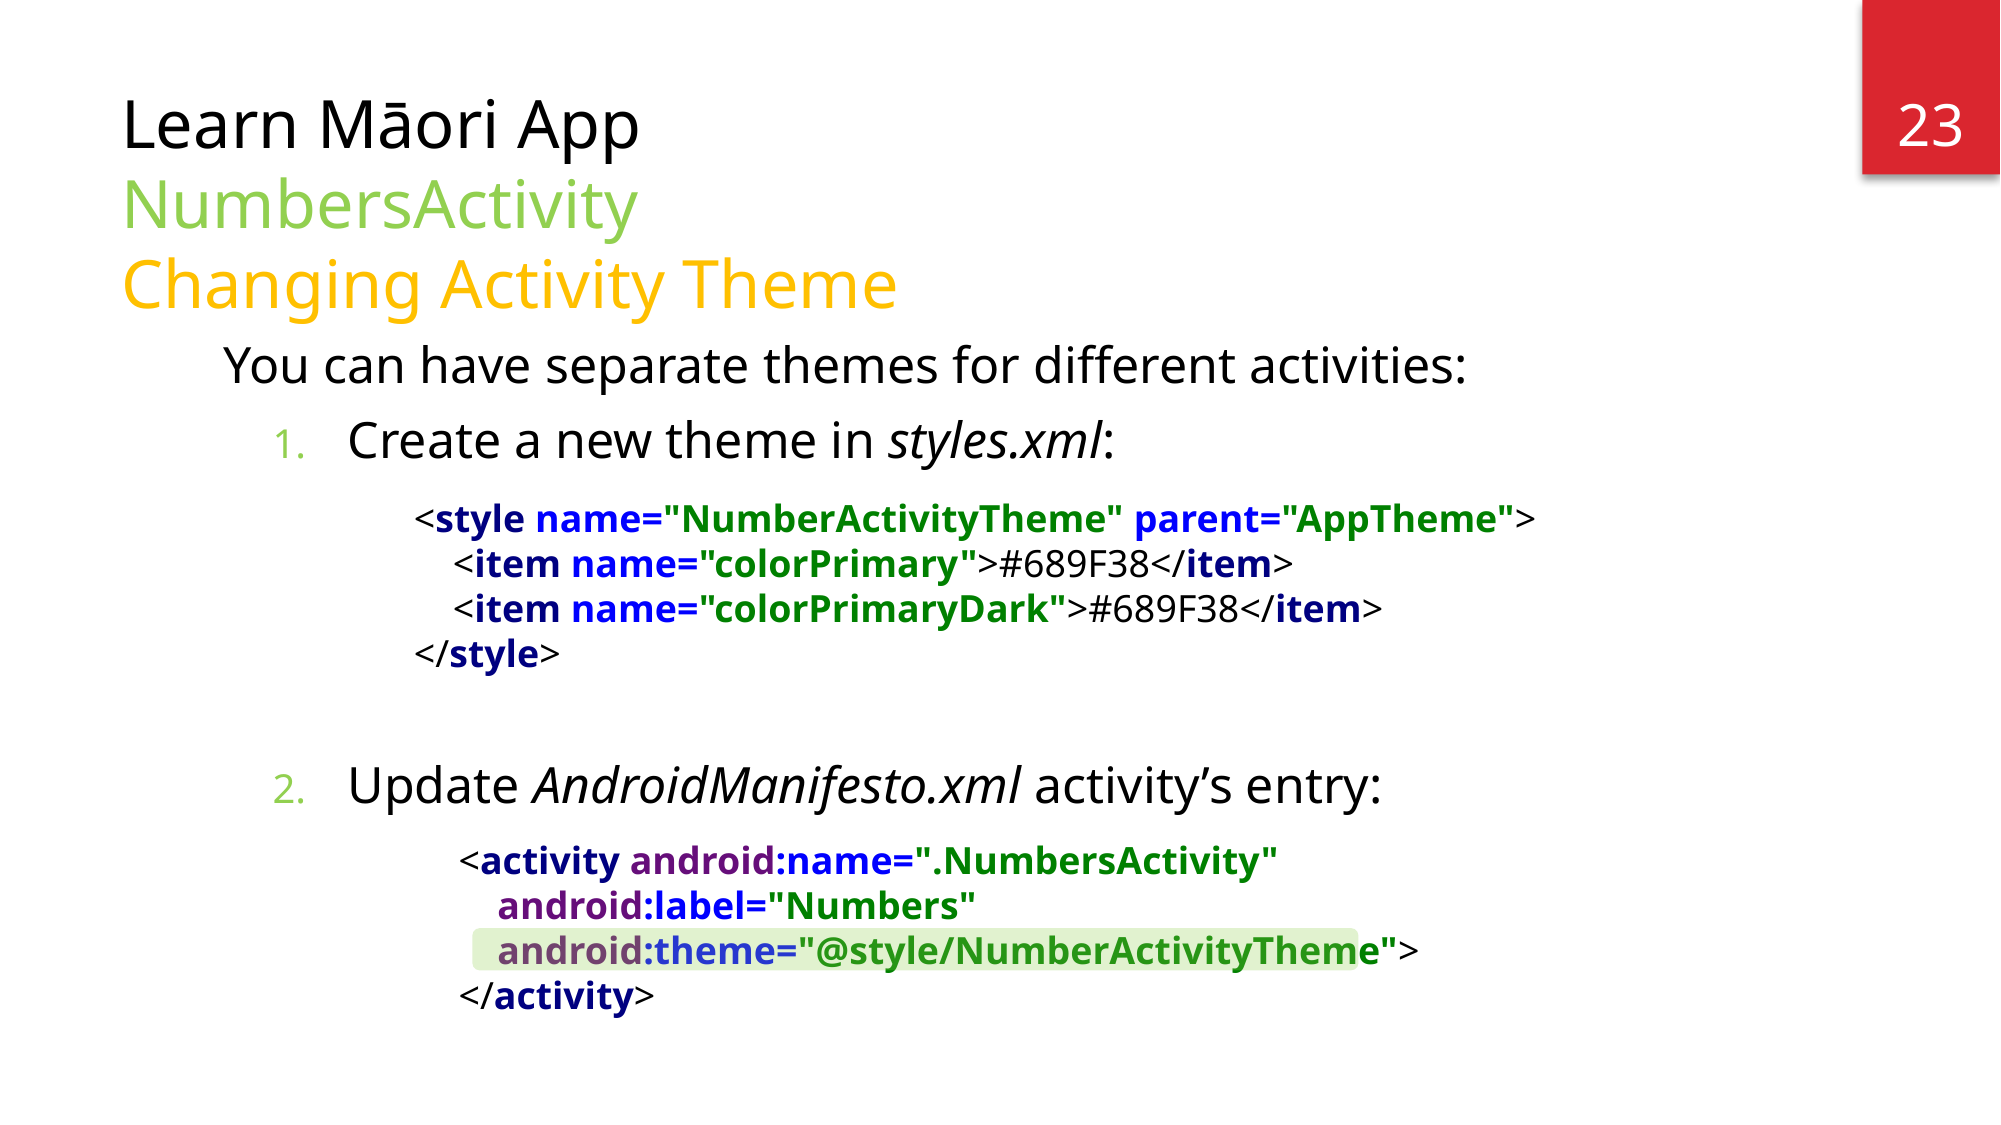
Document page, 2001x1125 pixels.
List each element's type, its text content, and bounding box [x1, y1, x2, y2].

text_box <activity android:name=".NumbersActivity" android:label="Numbers" android:theme="@style/NumberActivityTheme"> </activity> [443, 829, 1828, 1025]
title Learn Māori App NumbersActivity Changing Activity Theme [106, 74, 1649, 304]
text_box 23 [1862, 0, 2000, 175]
list You can have separate themes for different activities: Create a new theme in styles.xml: Update AndroidManifesto.xml activity’s entry: [208, 325, 1789, 1005]
text_box [470, 926, 1360, 972]
text_box <style name="NumberActivityTheme" parent="AppTheme"> <item name="colorPrimary">#689F38</item> <item name="colorPrimaryDark">#689F38</item> </style> [399, 487, 1828, 727]
